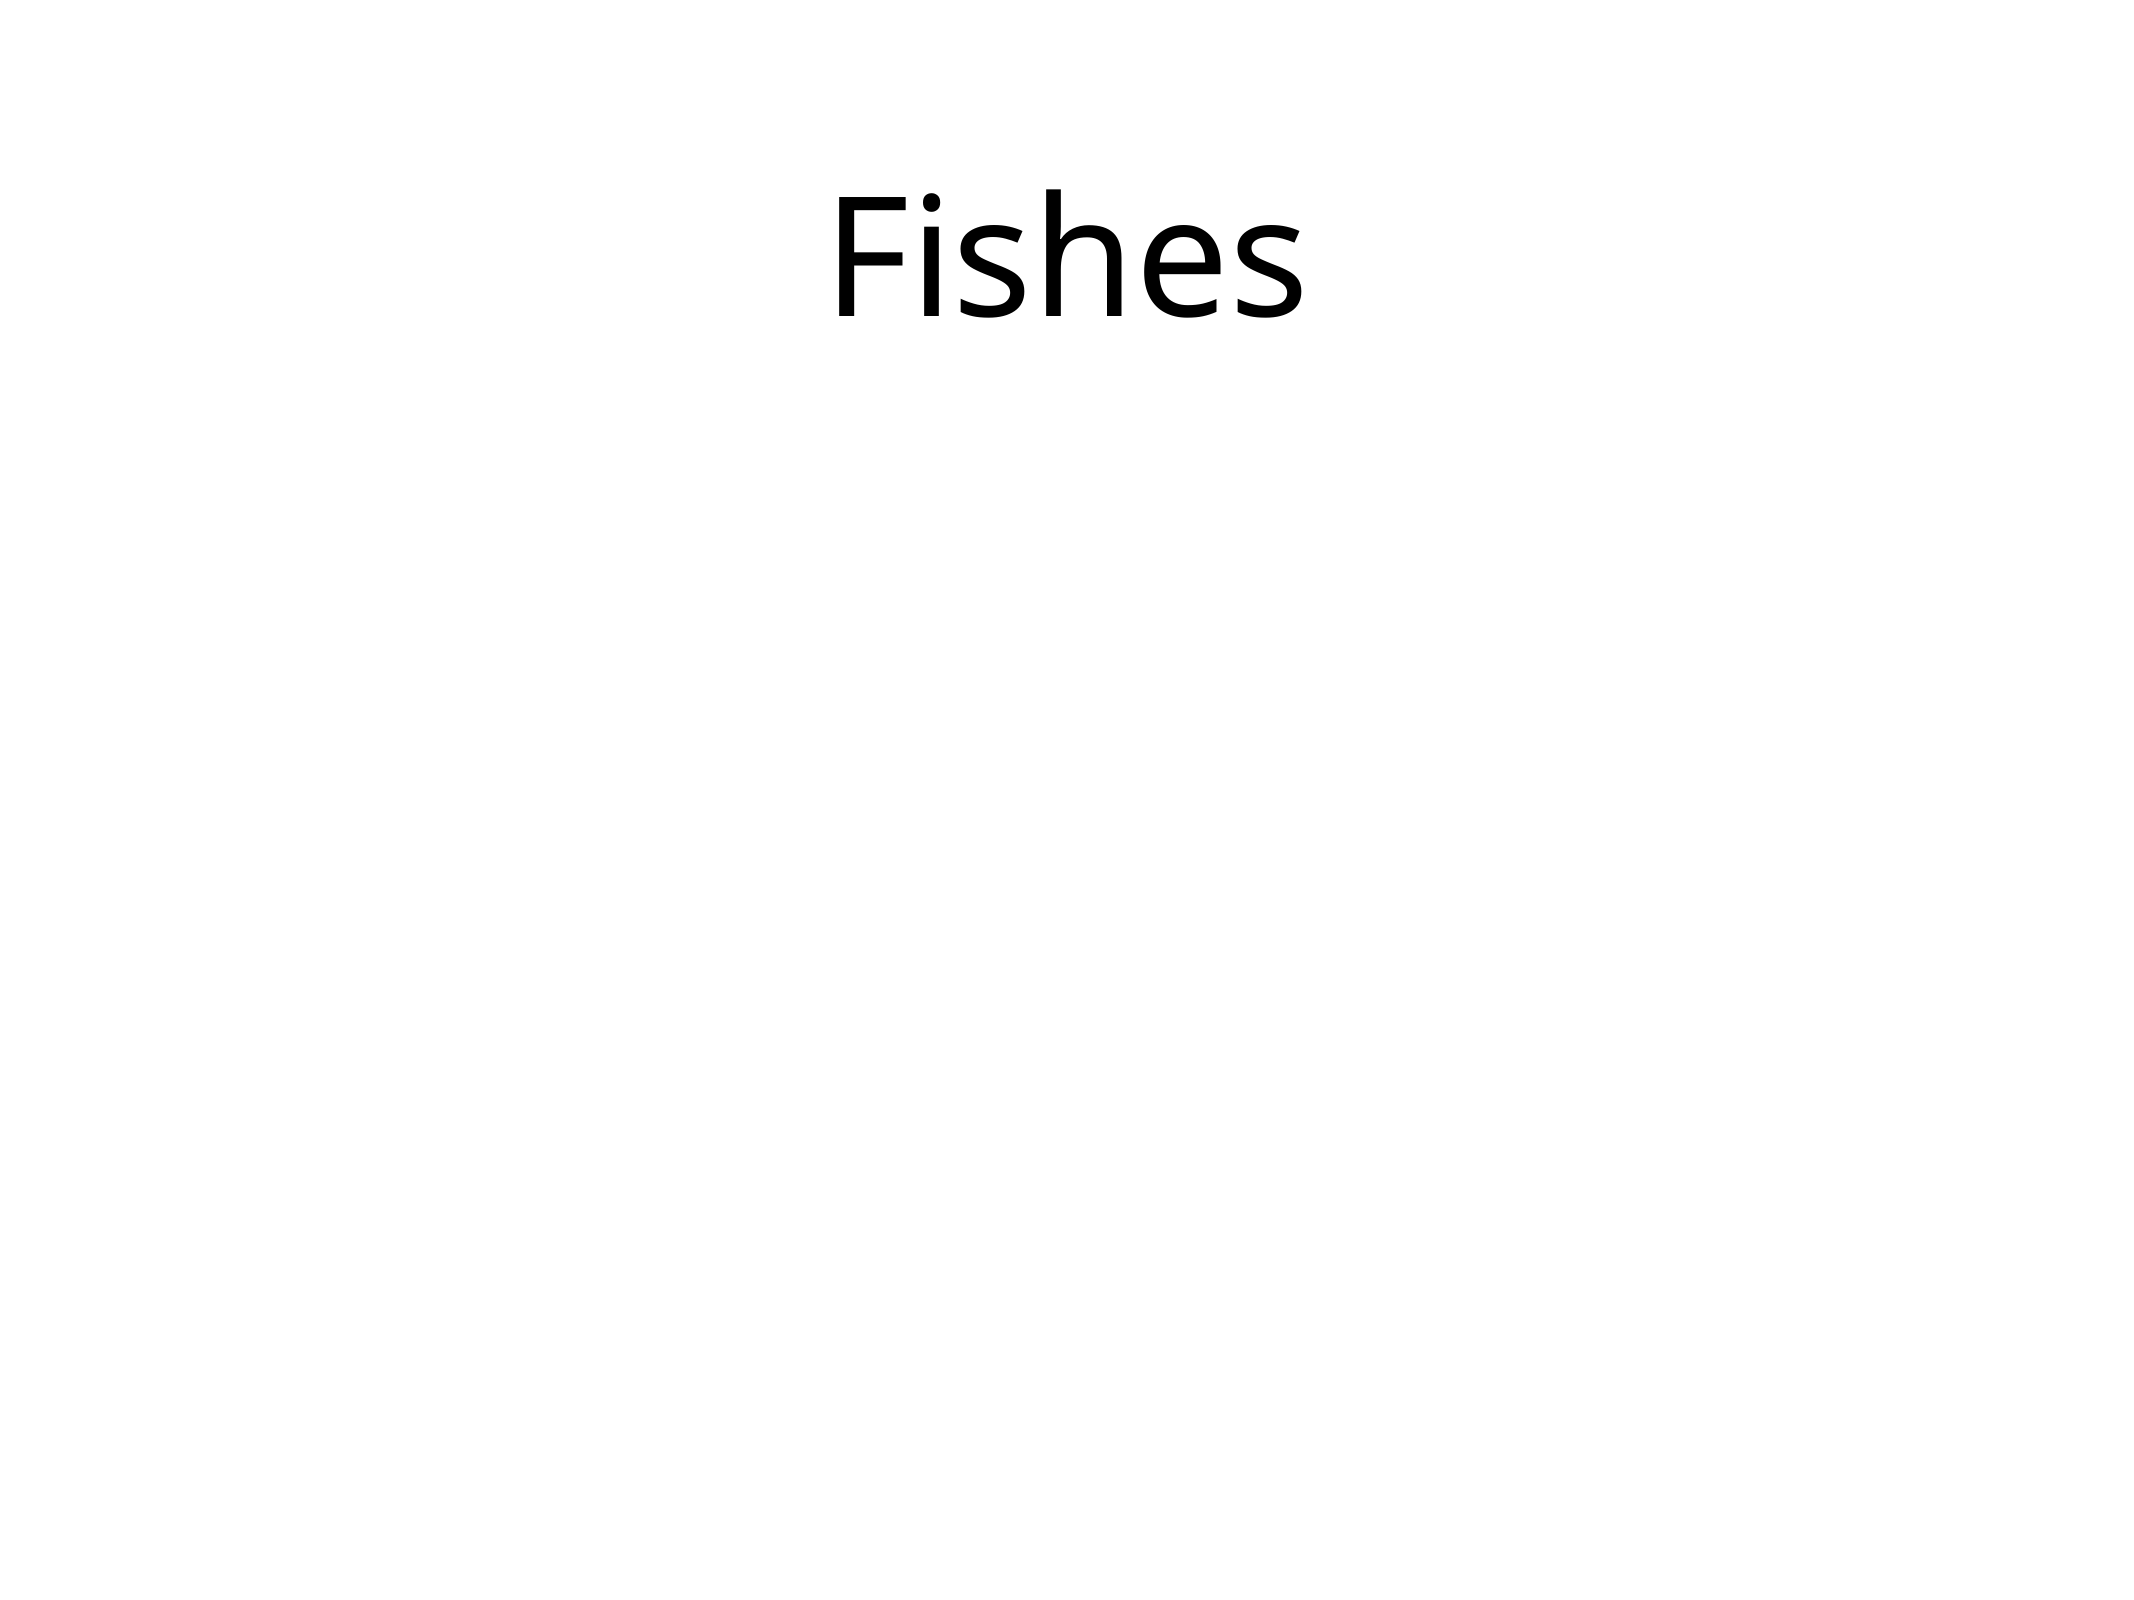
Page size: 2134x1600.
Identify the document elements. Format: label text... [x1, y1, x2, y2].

title Fishes [155, 72, 1978, 428]
